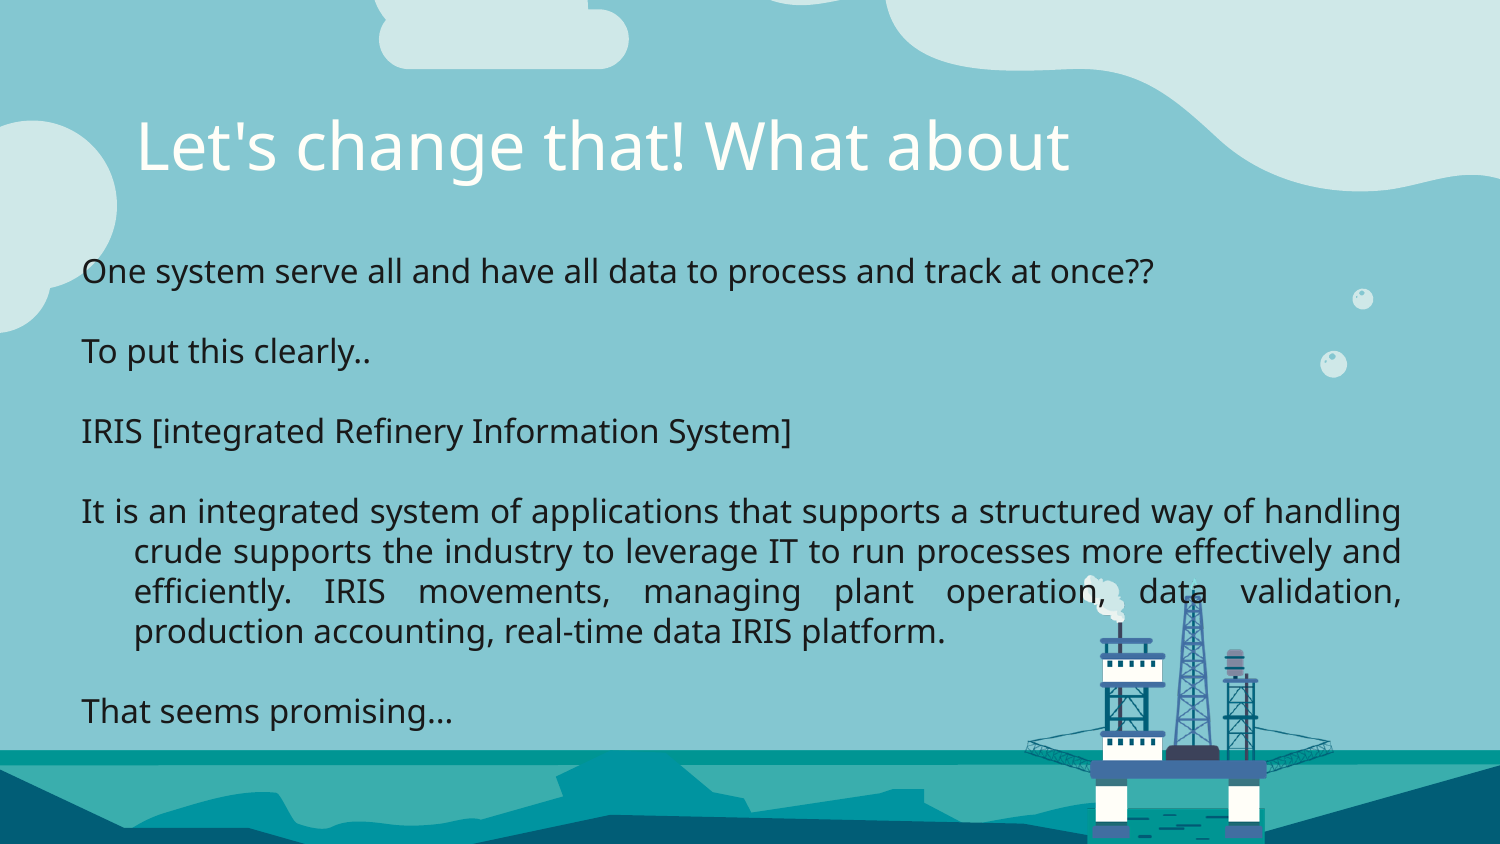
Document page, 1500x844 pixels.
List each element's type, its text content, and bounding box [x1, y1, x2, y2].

text_box One system serve all and have all data to process and track at once?? To put this clearly.. IRIS [integrated Refinery Information System] It is an integrated system of applications that supports a structured way of handling crude supports the industry to leverage IT to run processes more effectively and efficiently. IRIS movements, managing plant operation, data validation, production accounting, real-time data IRIS platform. That seems promising… [43, 221, 1420, 759]
title Let's change that! What about [59, 104, 1148, 183]
picture [1024, 574, 1334, 844]
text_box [1316, 285, 1377, 381]
